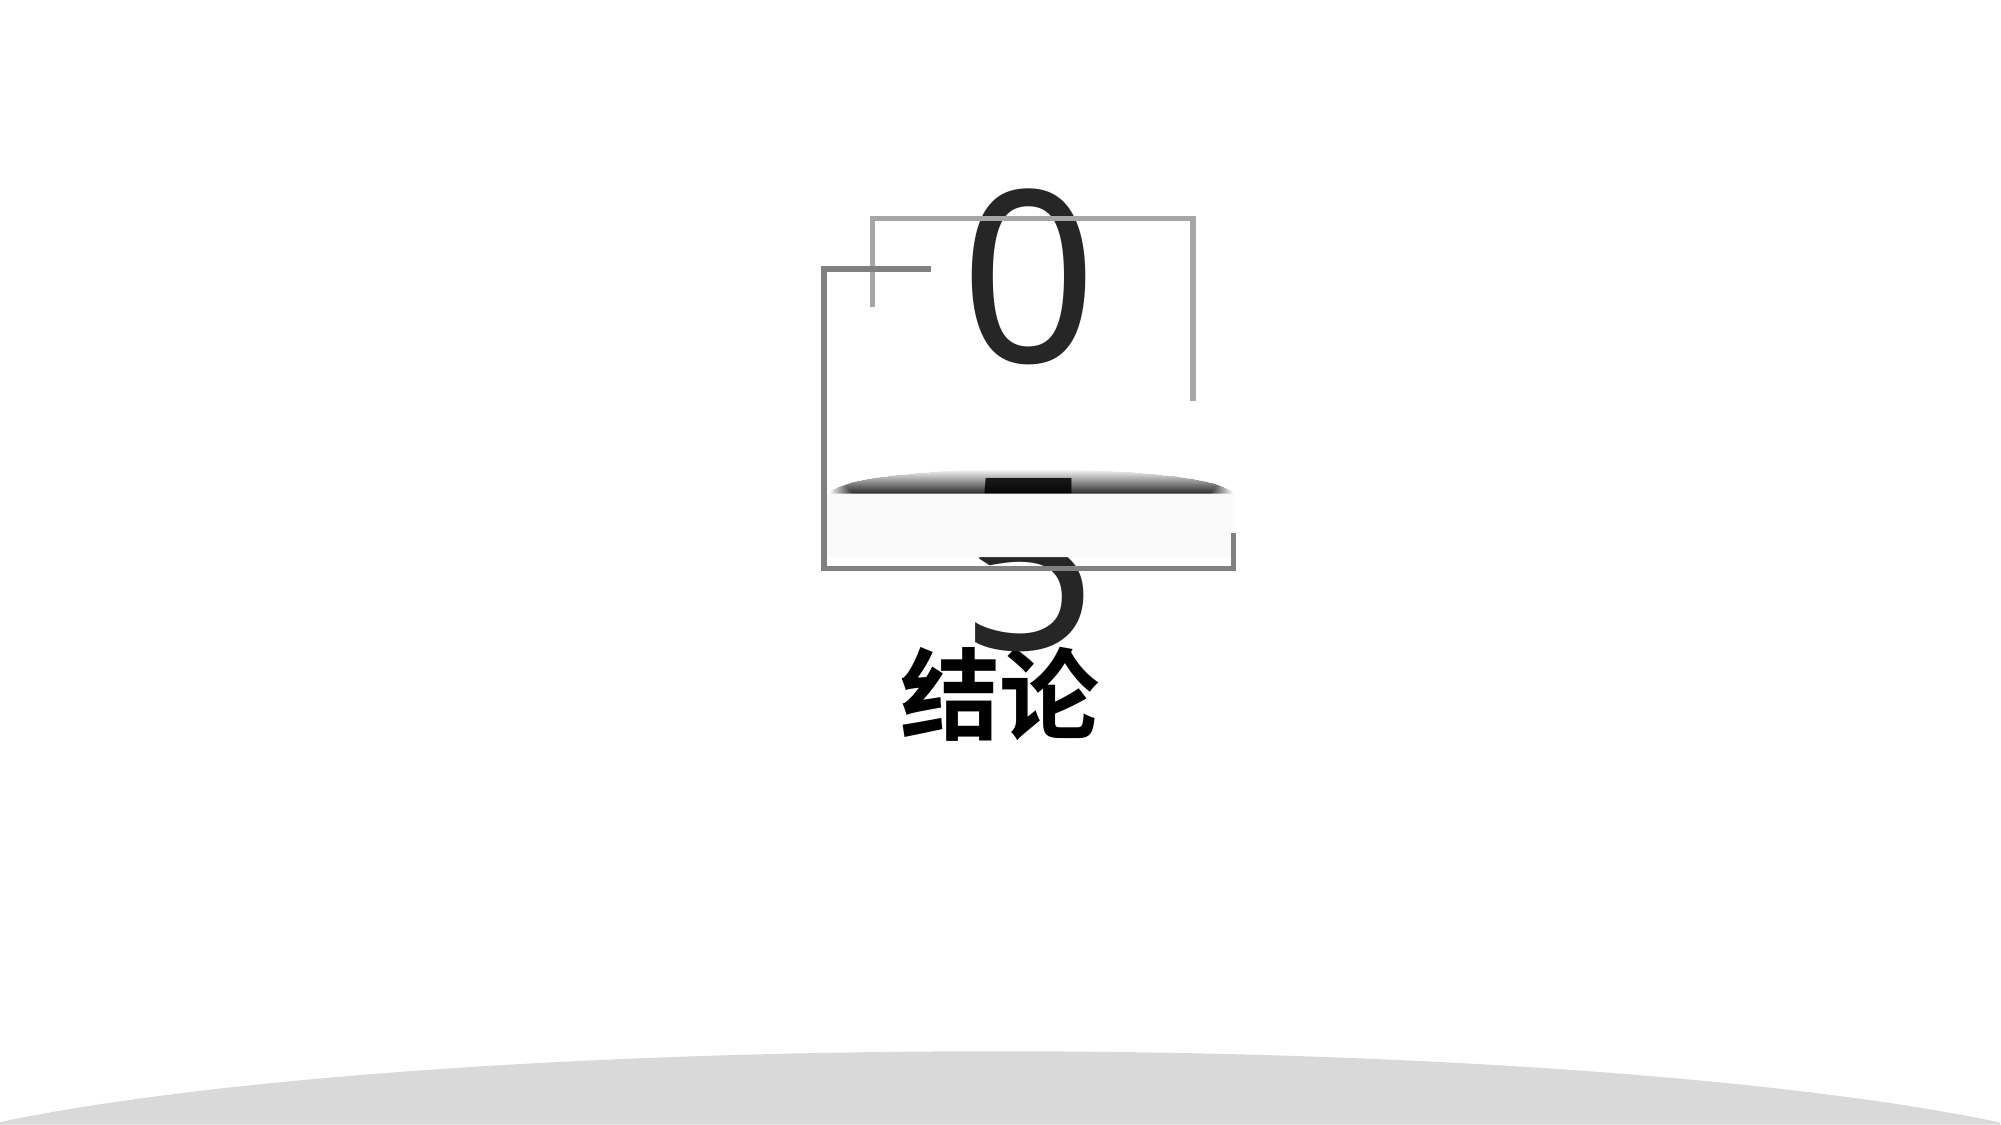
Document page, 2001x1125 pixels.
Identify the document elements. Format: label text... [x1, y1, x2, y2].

text_box [871, 217, 1194, 257]
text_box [823, 257, 1234, 563]
text_box [823, 533, 1235, 570]
text_box 结论 [885, 625, 1115, 760]
